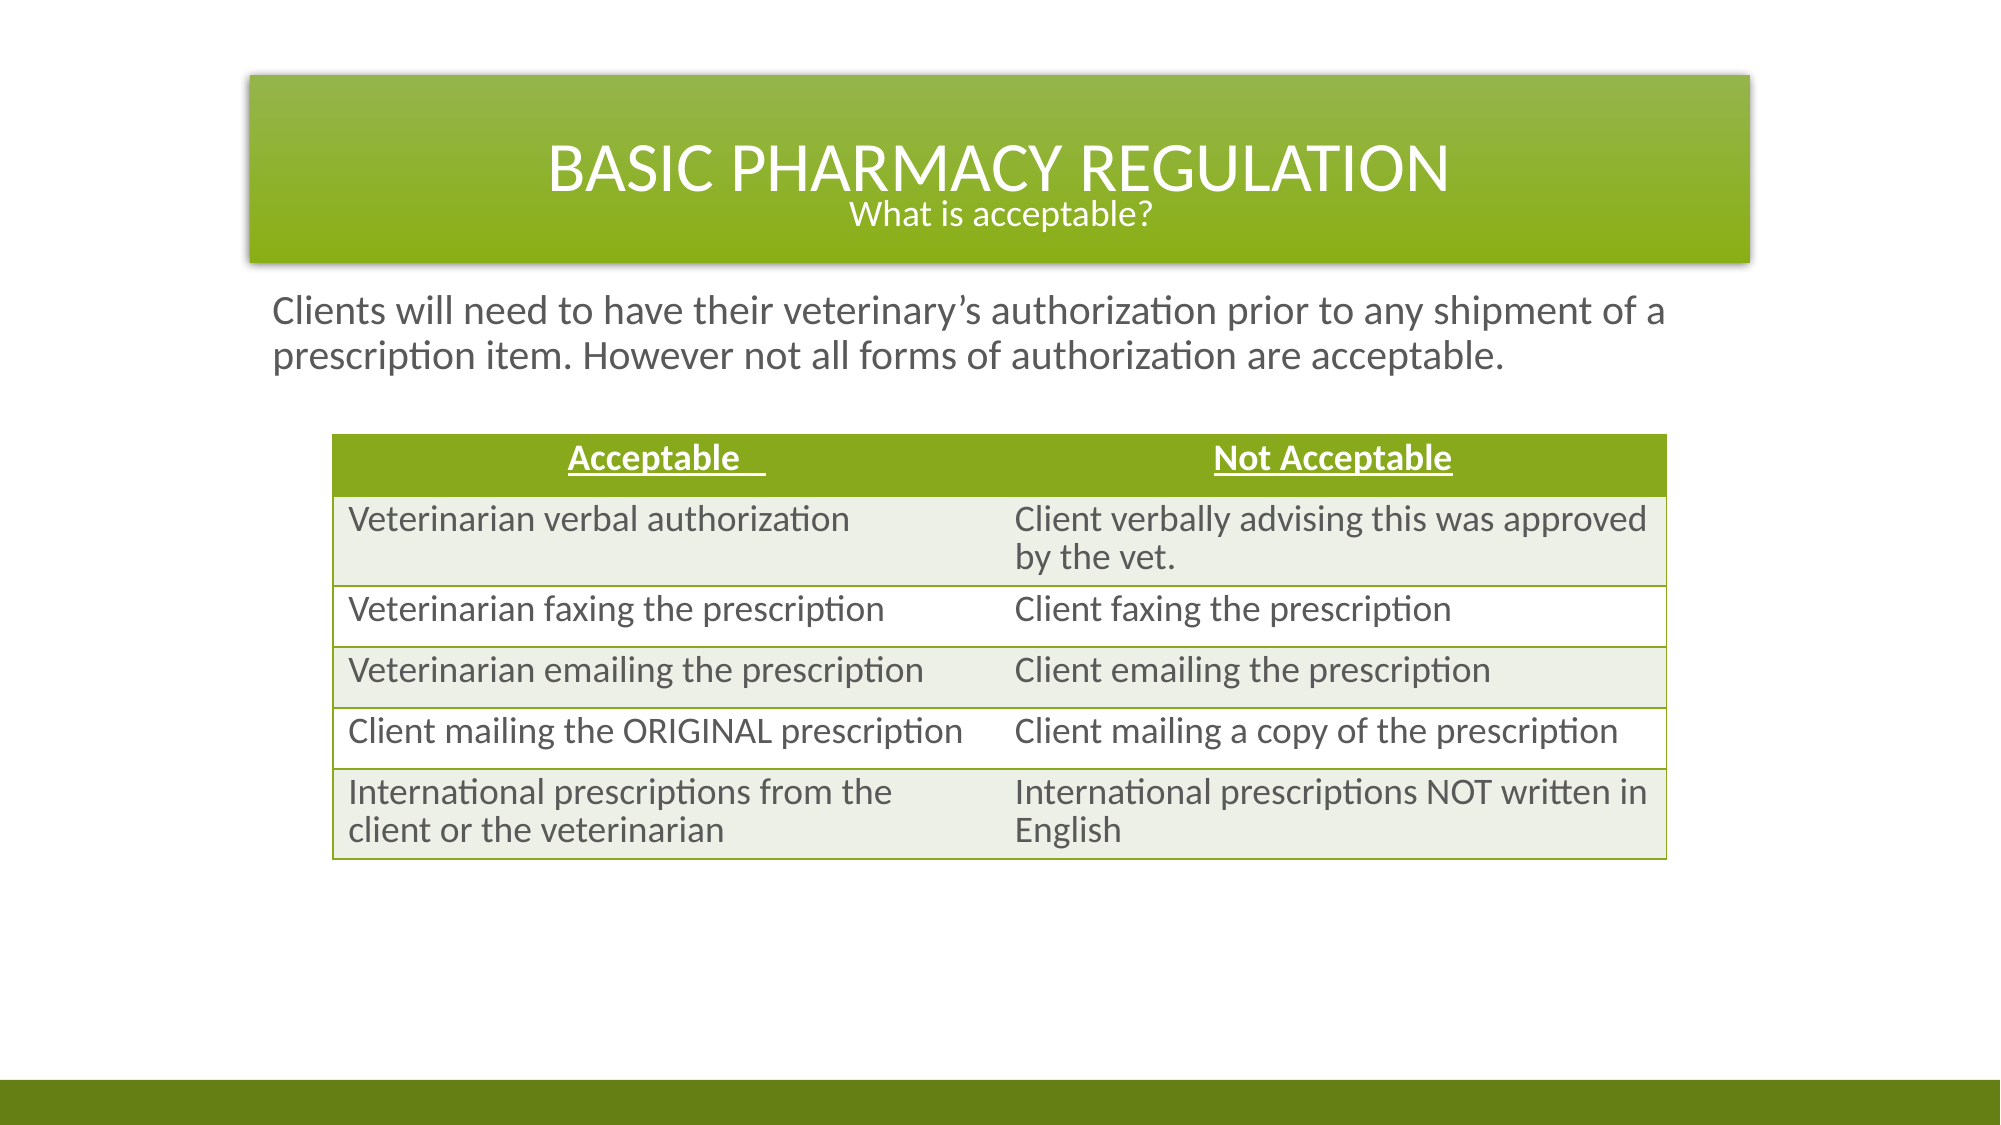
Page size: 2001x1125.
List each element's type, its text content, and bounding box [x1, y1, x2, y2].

table_cell Veterinarian verbal authorization [334, 497, 1000, 585]
text_box What is acceptable? [834, 181, 1465, 242]
table_cell Client verbally advising this was approved by the vet. [1000, 497, 1666, 585]
table_cell Veterinarian faxing the prescription [334, 587, 1000, 646]
table_cell Client emailing the prescription [1000, 648, 1666, 707]
table_header Acceptable [334, 436, 1000, 495]
table_cell Client mailing a copy of the prescription [1000, 709, 1666, 768]
table_cell International prescriptions from the client or the veterinarian [334, 770, 1000, 858]
table_cell Veterinarian emailing the prescription [334, 648, 1000, 707]
title Basic Pharmacy Regulation [249, 75, 1750, 263]
table_header Not Acceptable [1000, 436, 1666, 495]
table_cell Client faxing the prescription [1000, 587, 1666, 646]
table_cell International prescriptions NOT written in English [1000, 770, 1666, 858]
list Clients will need to have their veterinary’s authorization prior to any shipment of a prescription item. However not all forms of authorization are acceptable. [249, 281, 1750, 417]
table_cell Client mailing the ORIGINAL prescription [334, 709, 1000, 768]
